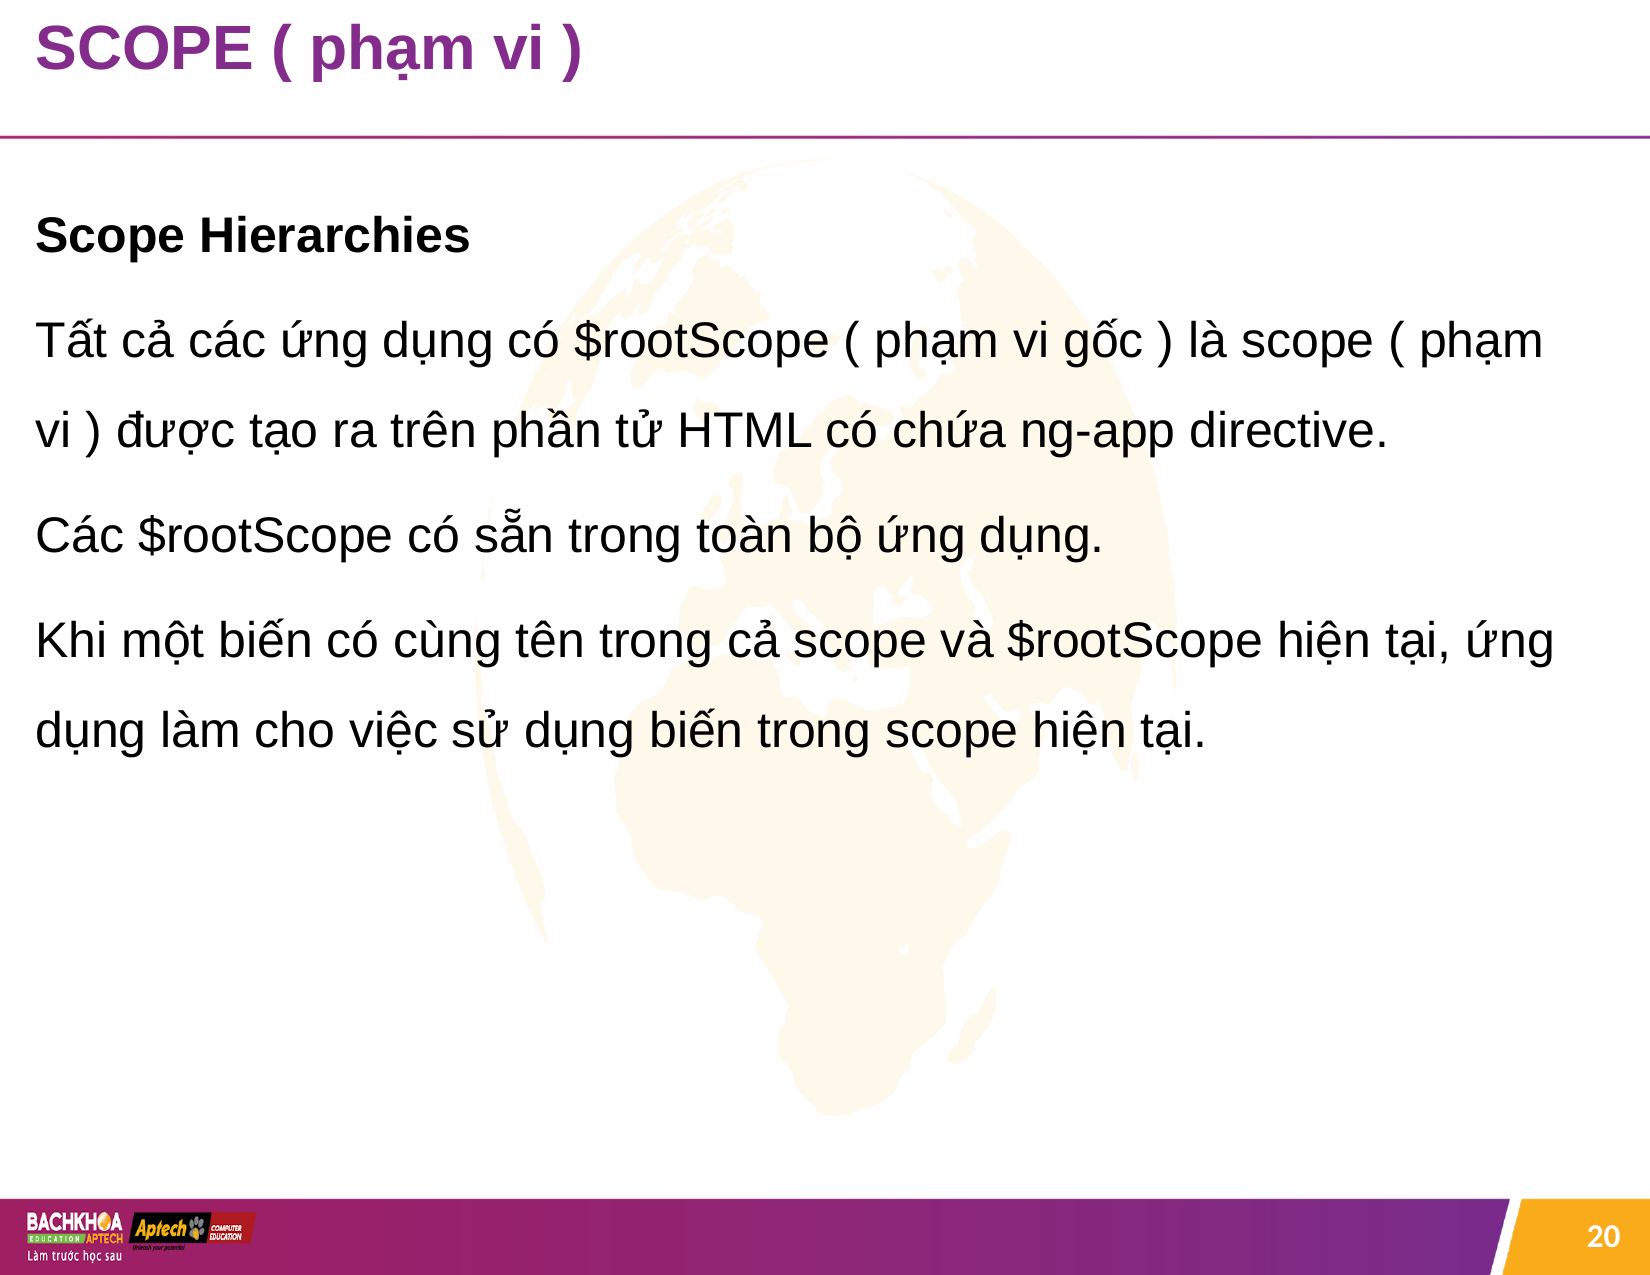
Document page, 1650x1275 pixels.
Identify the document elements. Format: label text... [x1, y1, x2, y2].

slide_number 20 [1567, 1200, 1640, 1269]
text_box Scope Hierarchies Tất cả các ứng dụng có $rootScope ( phạm vi gốc ) là scope ( phạm vi ) được tạo ra trên phần tử HTML có chứa ng-app directive. Các $rootScope có sẵn trong toàn bộ ứng dụng. Khi một biến có cùng tên trong cả scope và $rootScope hiện tại, ứng dụng làm cho việc sử dụng biến trong scope hiện tại. [20, 165, 1636, 1120]
picture [0, 0, 1650, 1275]
text_box SCOPE ( phạm vi ) [20, 0, 1545, 103]
